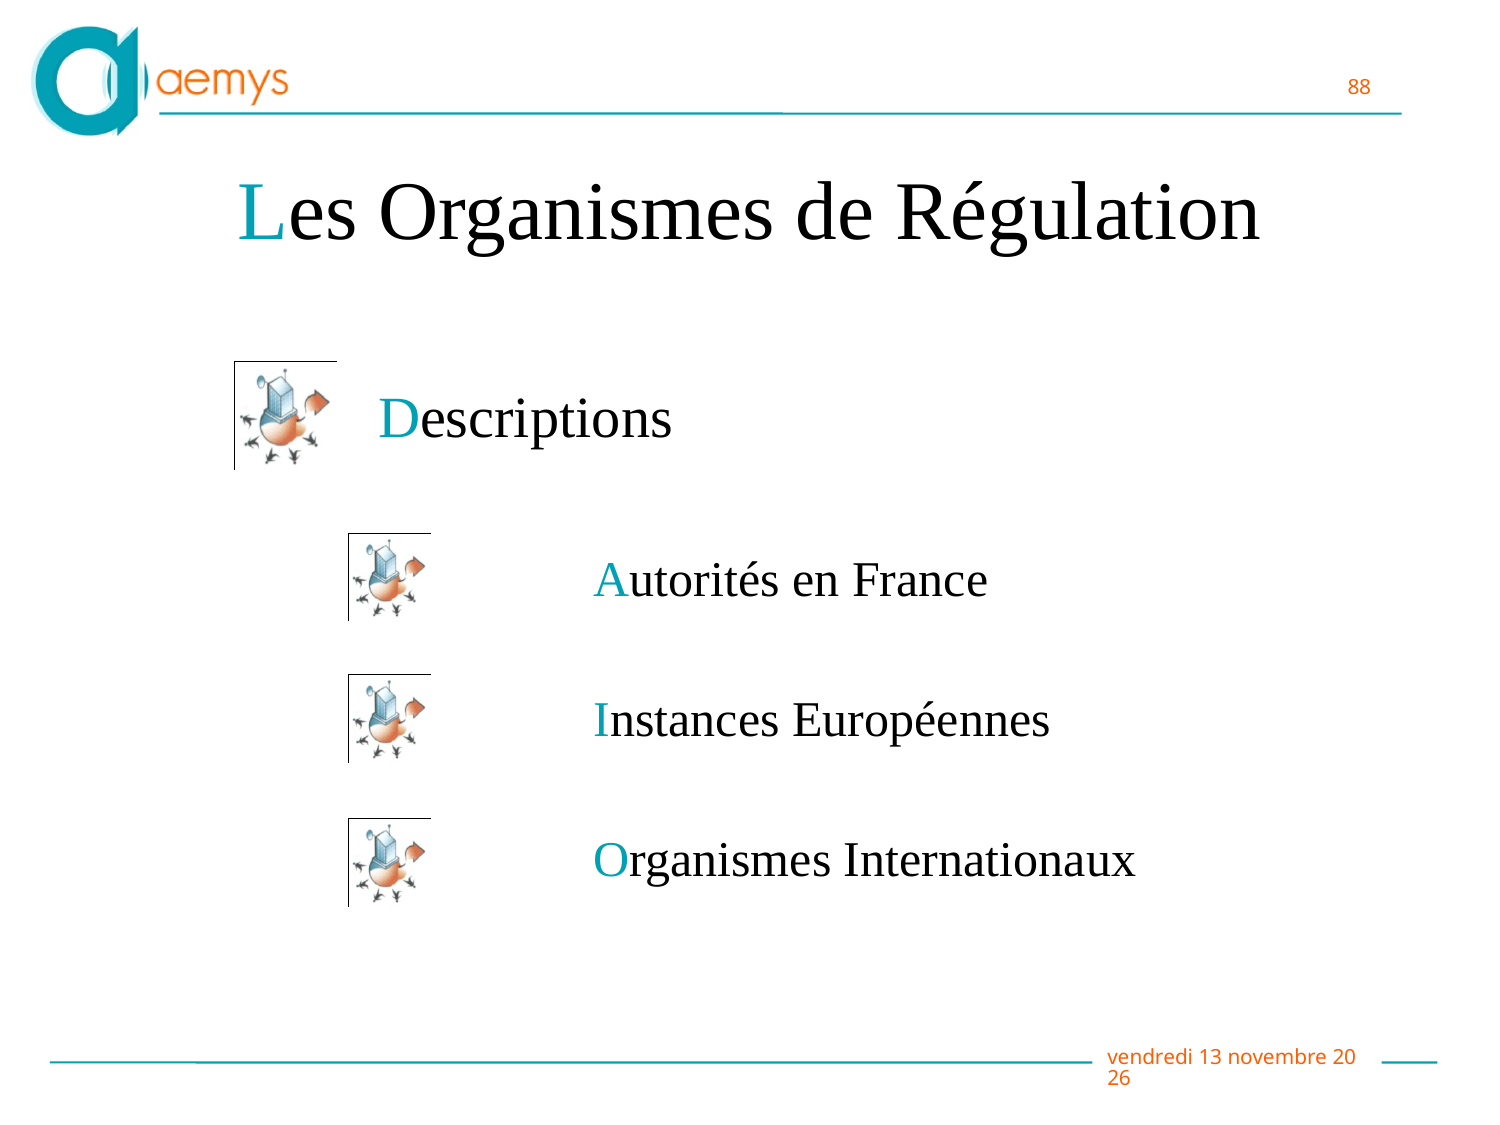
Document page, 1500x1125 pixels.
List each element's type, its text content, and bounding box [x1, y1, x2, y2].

picture [29, 24, 290, 138]
text_box Descriptions [341, 385, 1318, 468]
picture [348, 533, 432, 621]
picture [234, 361, 337, 470]
picture [348, 674, 432, 763]
picture [348, 818, 432, 907]
text_box Les Organismes de Régulation [112, 112, 1388, 300]
text_box Autorités en France Instances Européennes Organismes Internationaux [295, 538, 1258, 917]
